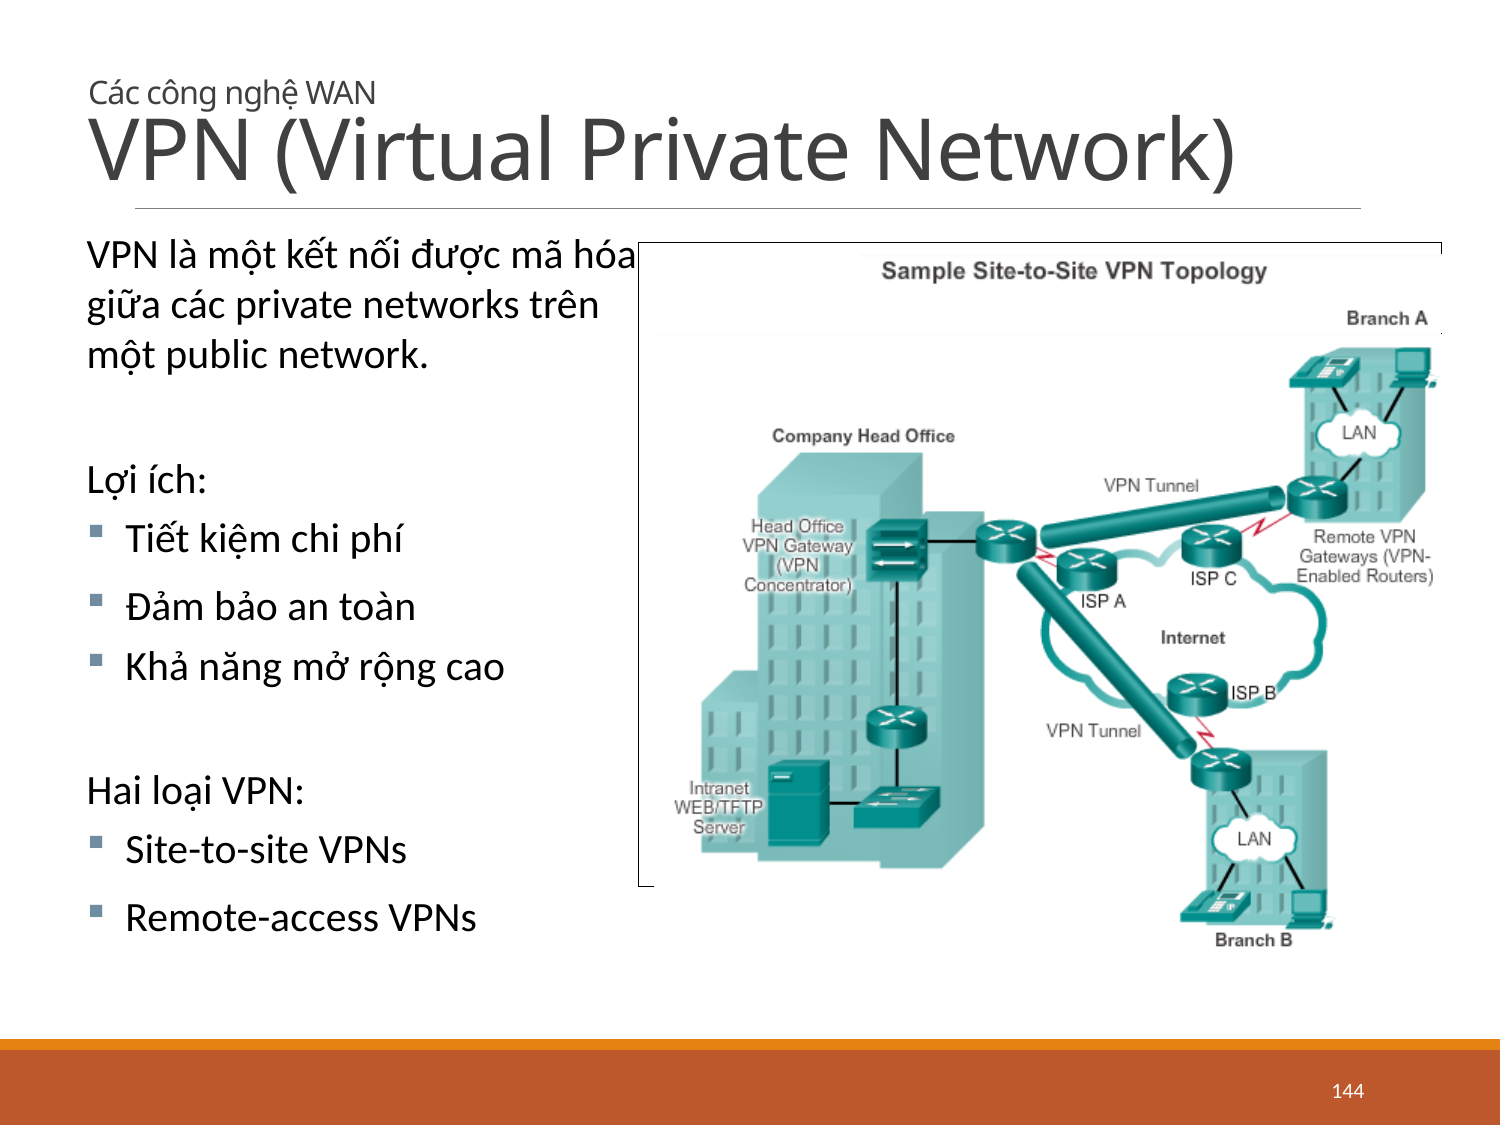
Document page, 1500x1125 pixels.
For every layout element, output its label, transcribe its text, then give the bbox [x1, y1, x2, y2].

title Các công nghệ WAN VPN (Virtual Private Network) [73, 68, 1410, 206]
picture [859, 253, 1443, 333]
slide_number 144 [1218, 1059, 1380, 1120]
text_box VPN là một kết nối được mã hóa giữa các private networks trên một public network. Lợi ích: Tiết kiệm chi phí Đảm bảo an toàn Khả năng mở rộng cao Hai loại VPN: Site-to-site VPNs Remote-access VPNs [71, 219, 665, 949]
picture [653, 334, 1443, 949]
text_box [665, 242, 1442, 331]
